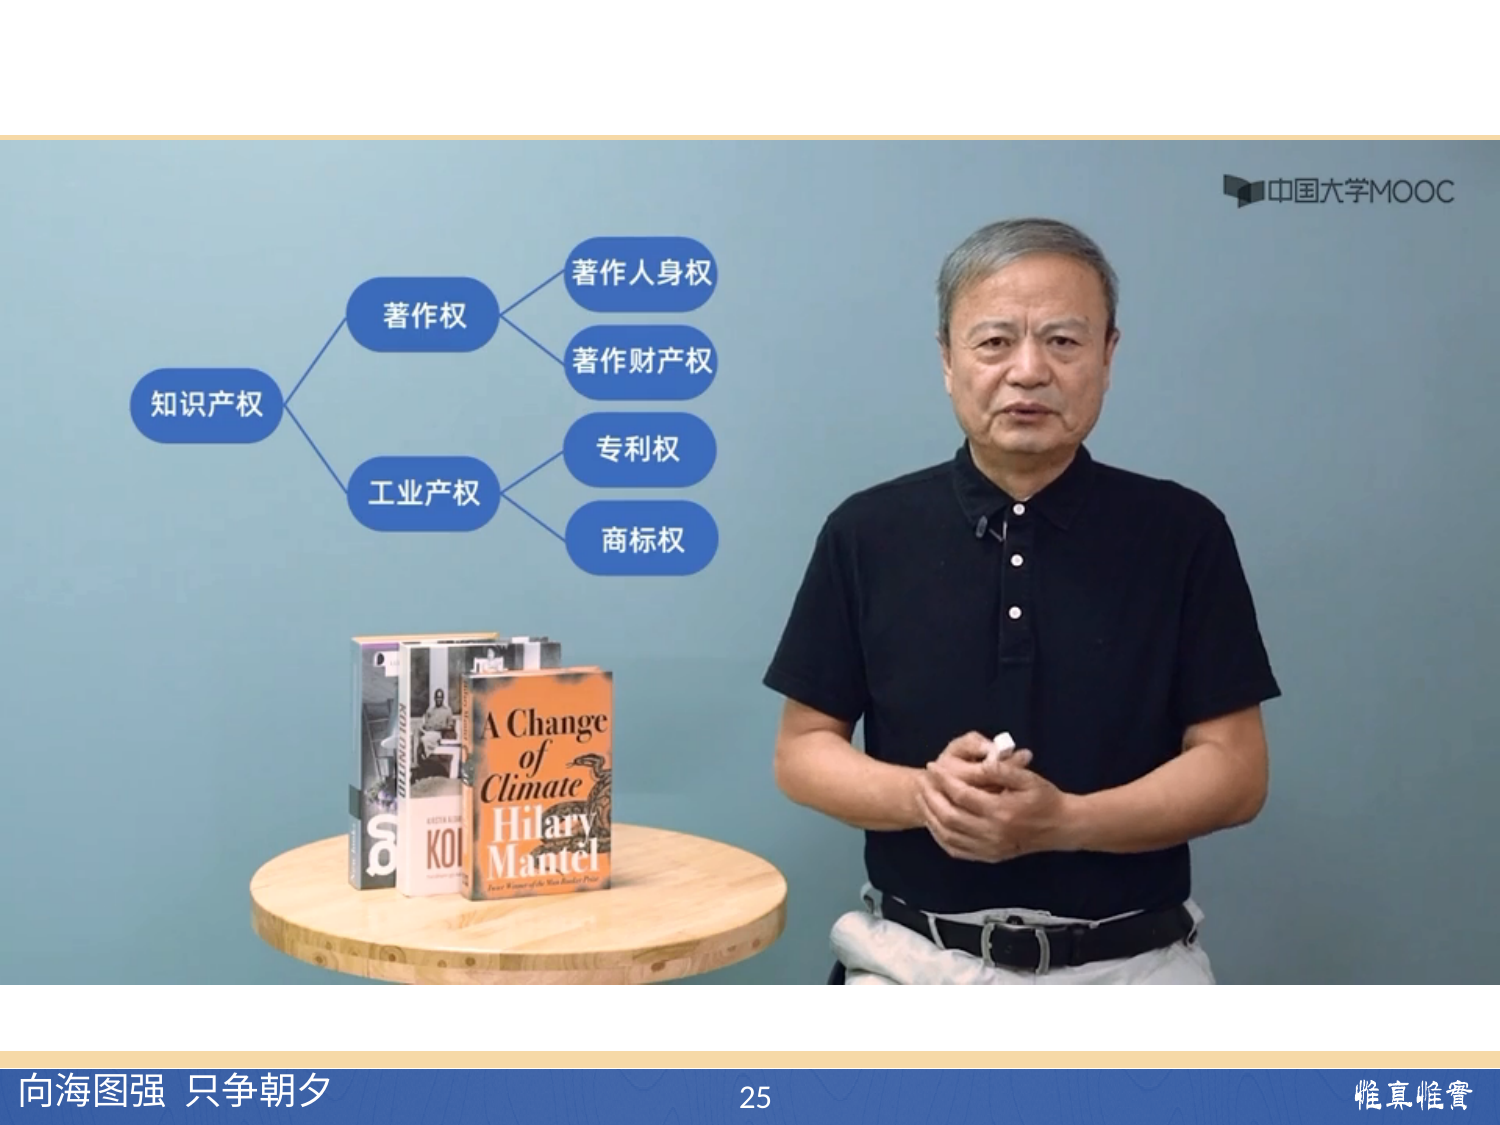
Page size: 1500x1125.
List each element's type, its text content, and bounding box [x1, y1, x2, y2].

picture [0, 140, 1500, 985]
slide_number 25 [586, 1065, 925, 1125]
